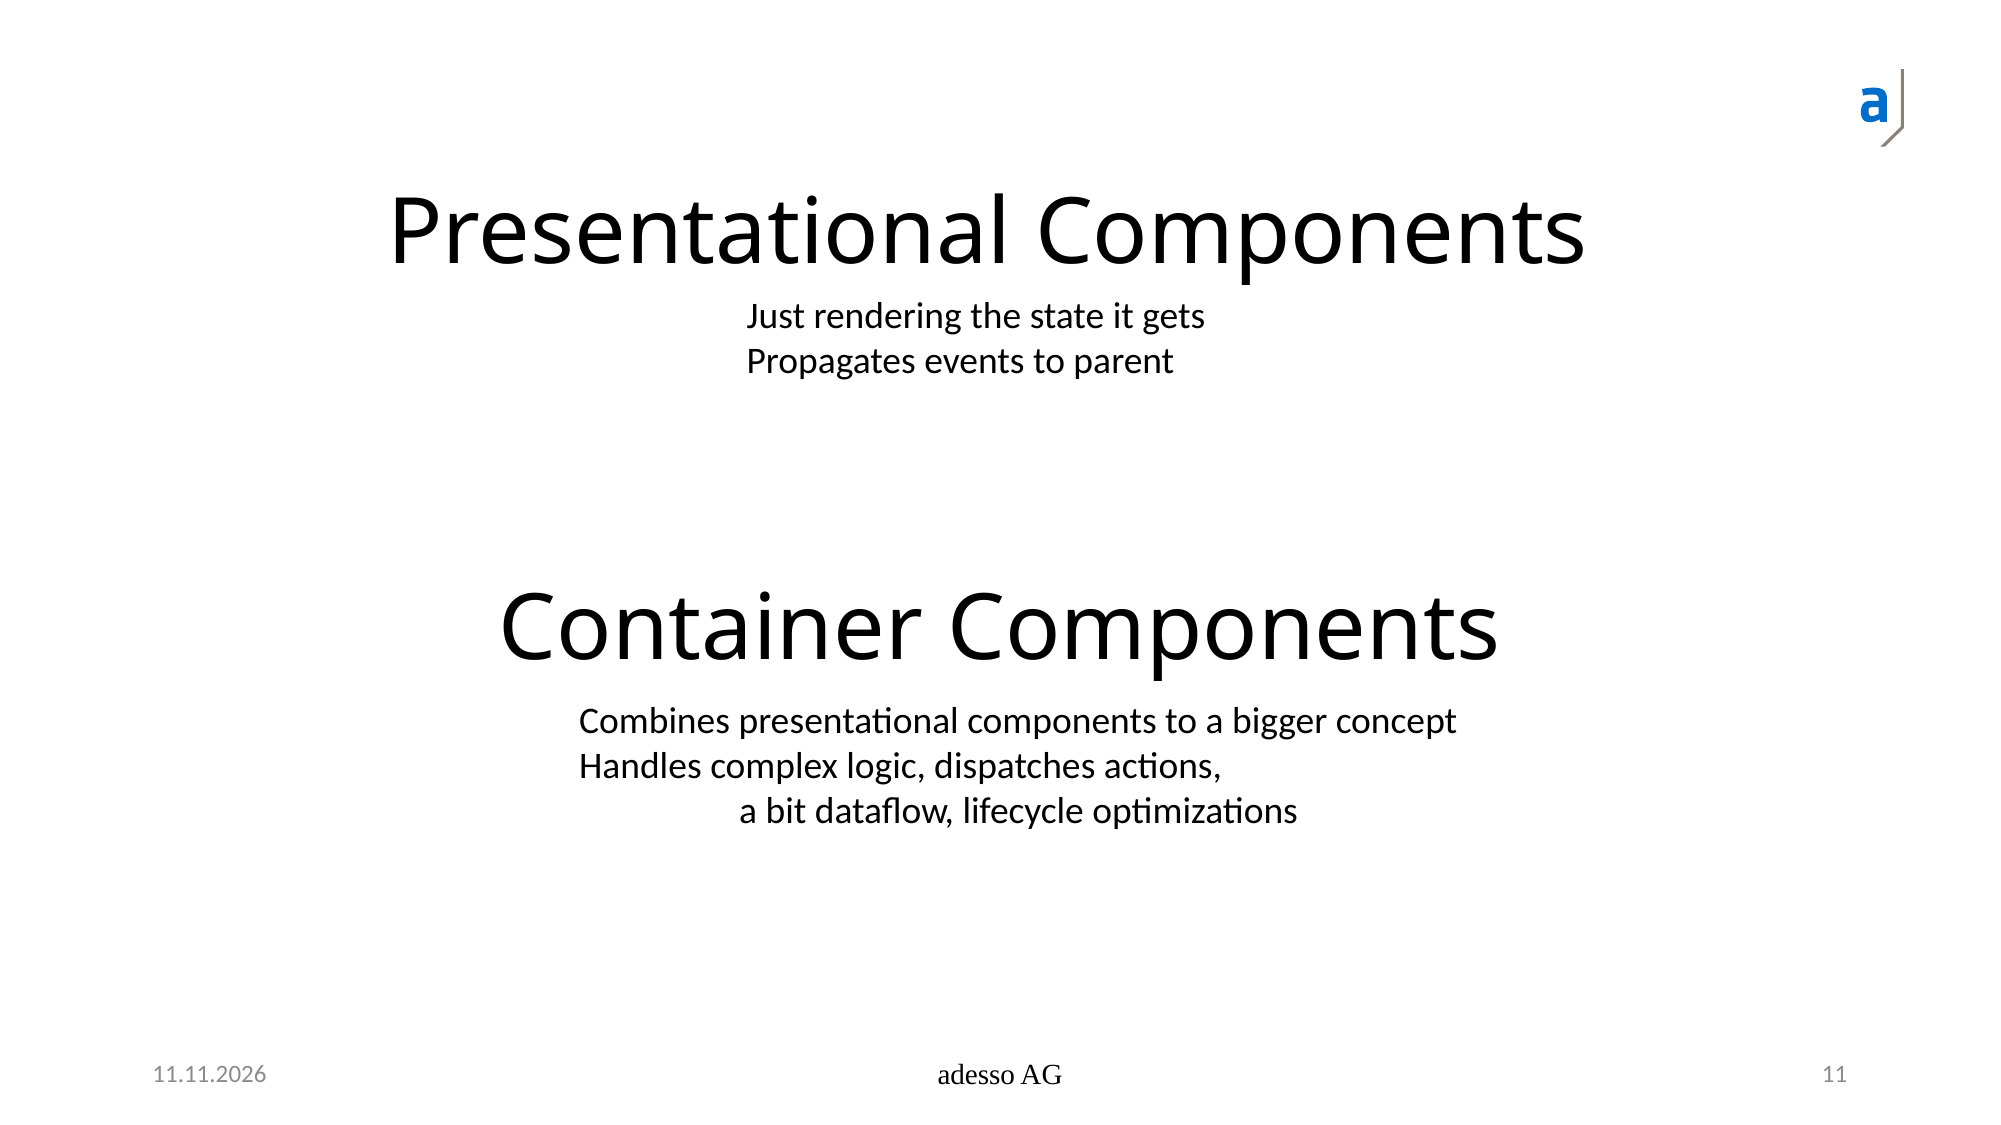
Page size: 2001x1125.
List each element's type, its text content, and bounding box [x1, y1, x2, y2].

title Presentational Components Container Components [137, 131, 1863, 732]
text_box Combines presentational components to a bigger concept Handles complex logic, dispatches actions, a bit dataflow, lifecycle optimizations [564, 688, 1474, 838]
picture [1859, 68, 1953, 194]
footer adesso AG [662, 1042, 1338, 1103]
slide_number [137, 1042, 588, 1103]
text_box Just rendering the state it gets Propagates events to parent [731, 283, 1221, 388]
slide_number 11 [1412, 1042, 1863, 1103]
